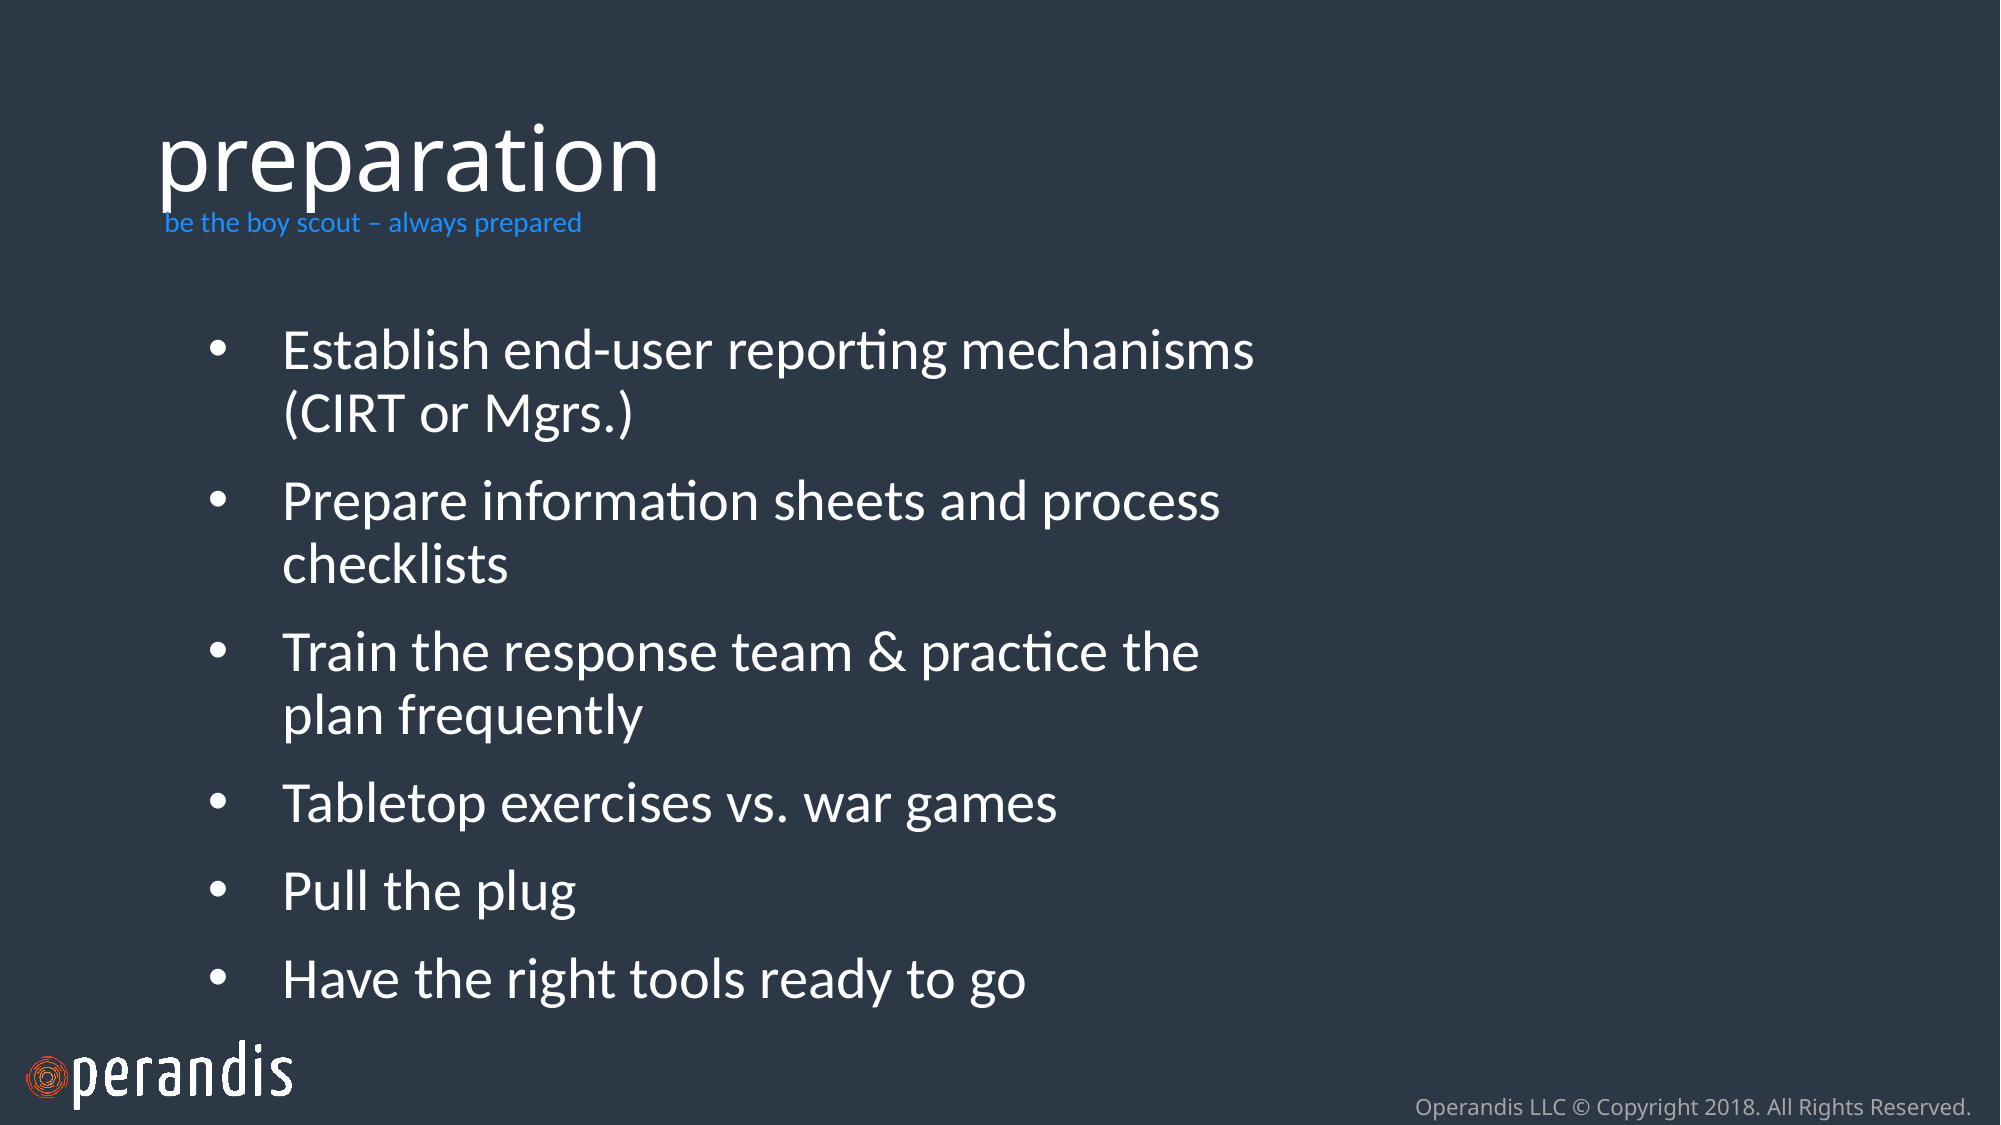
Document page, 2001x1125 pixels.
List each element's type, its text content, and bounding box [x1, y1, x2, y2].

title preparation [140, 104, 1748, 214]
picture [26, 1040, 192, 1110]
list be the boy scout – always prepared [149, 203, 1591, 243]
text_box Establish end-user reporting mechanisms (CIRT or Mgrs.) Prepare information sheets and process checklists Train the response team & practice the plan frequently Tabletop exercises vs. war games Pull the plug Have the right tools ready to go [192, 312, 1285, 1124]
